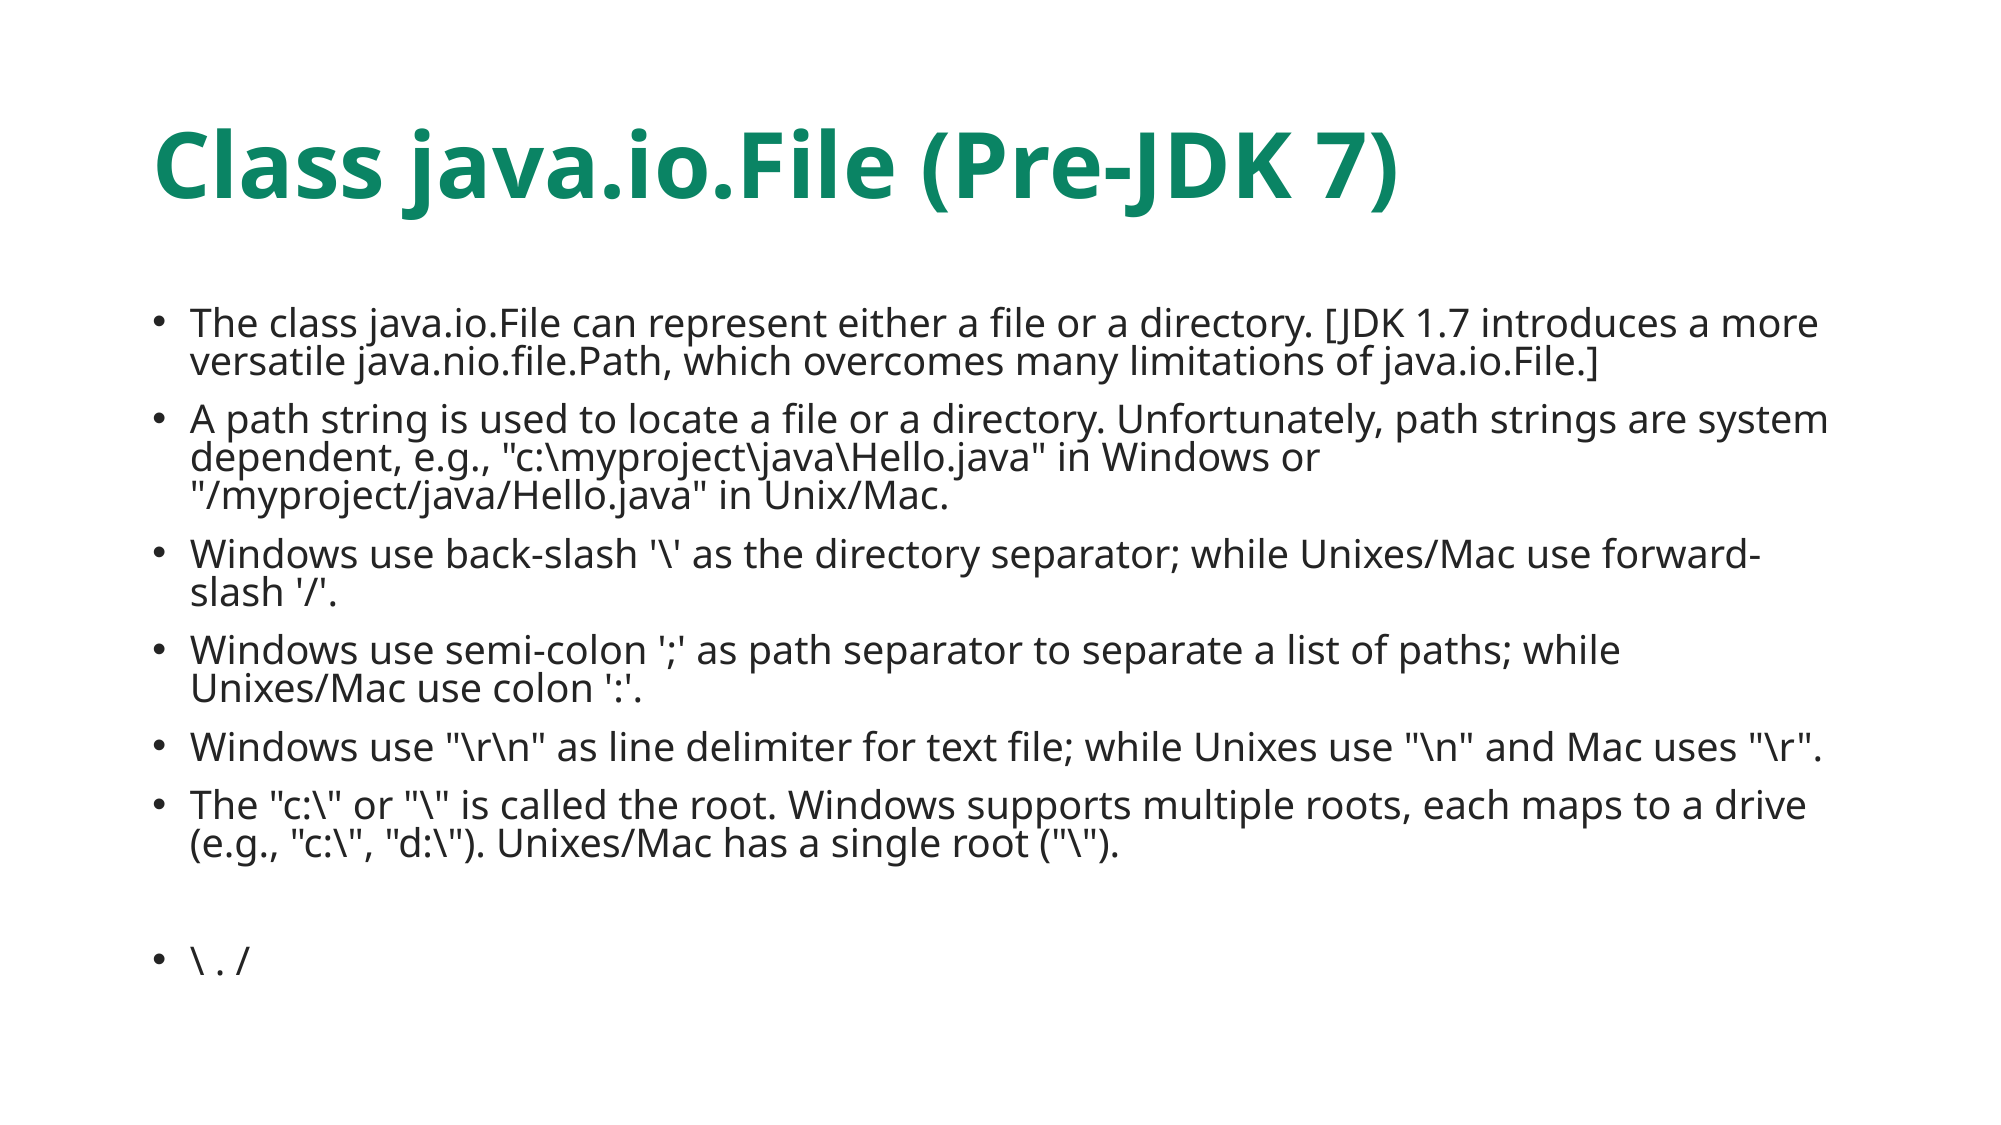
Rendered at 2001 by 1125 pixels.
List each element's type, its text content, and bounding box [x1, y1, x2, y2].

list The class java.io.File can represent either a file or a directory. [JDK 1.7 introduces a more versatile java.nio.file.Path, which overcomes many limitations of java.io.File.] A path string is used to locate a file or a directory. Unfortunately, path strings are system dependent, e.g., "c:\myproject\java\Hello.java" in Windows or "/myproject/java/Hello.java" in Unix/Mac. Windows use back-slash '\' as the directory separator; while Unixes/Mac use forward-slash '/'. Windows use semi-colon ';' as path separator to separate a list of paths; while Unixes/Mac use colon ':'. Windows use "\r\n" as line delimiter for text file; while Unixes use "\n" and Mac uses "\r". The "c:\" or "\" is called the root. Windows supports multiple roots, each maps to a drive (e.g., "c:\", "d:\"). Unixes/Mac has a single root ("\"). \ . / [137, 299, 1863, 1014]
title Class java.io.File (Pre-JDK 7) [137, 59, 1863, 278]
